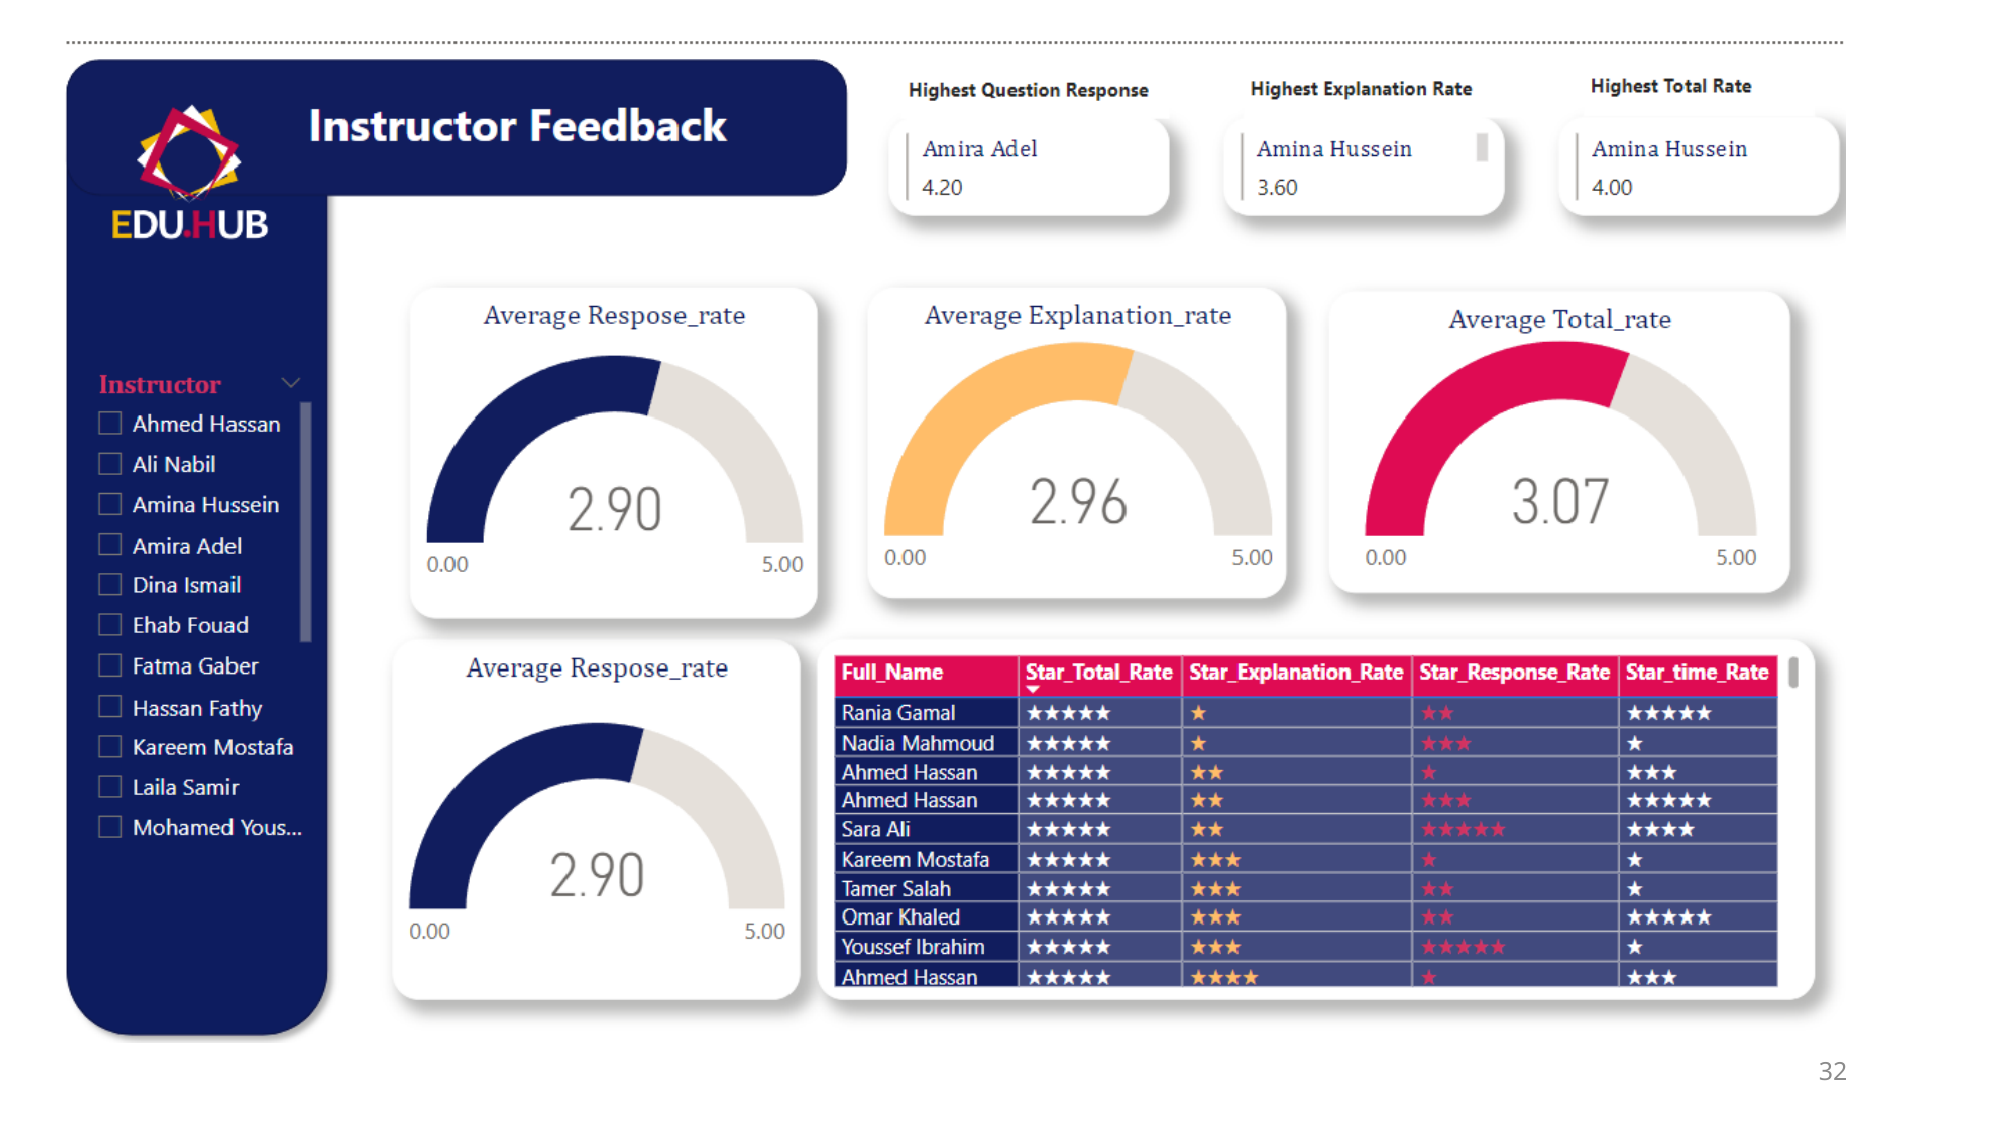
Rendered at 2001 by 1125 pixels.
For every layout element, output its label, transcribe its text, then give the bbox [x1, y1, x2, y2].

slide_number 32 [1412, 1042, 1863, 1103]
picture [64, 40, 1846, 1043]
